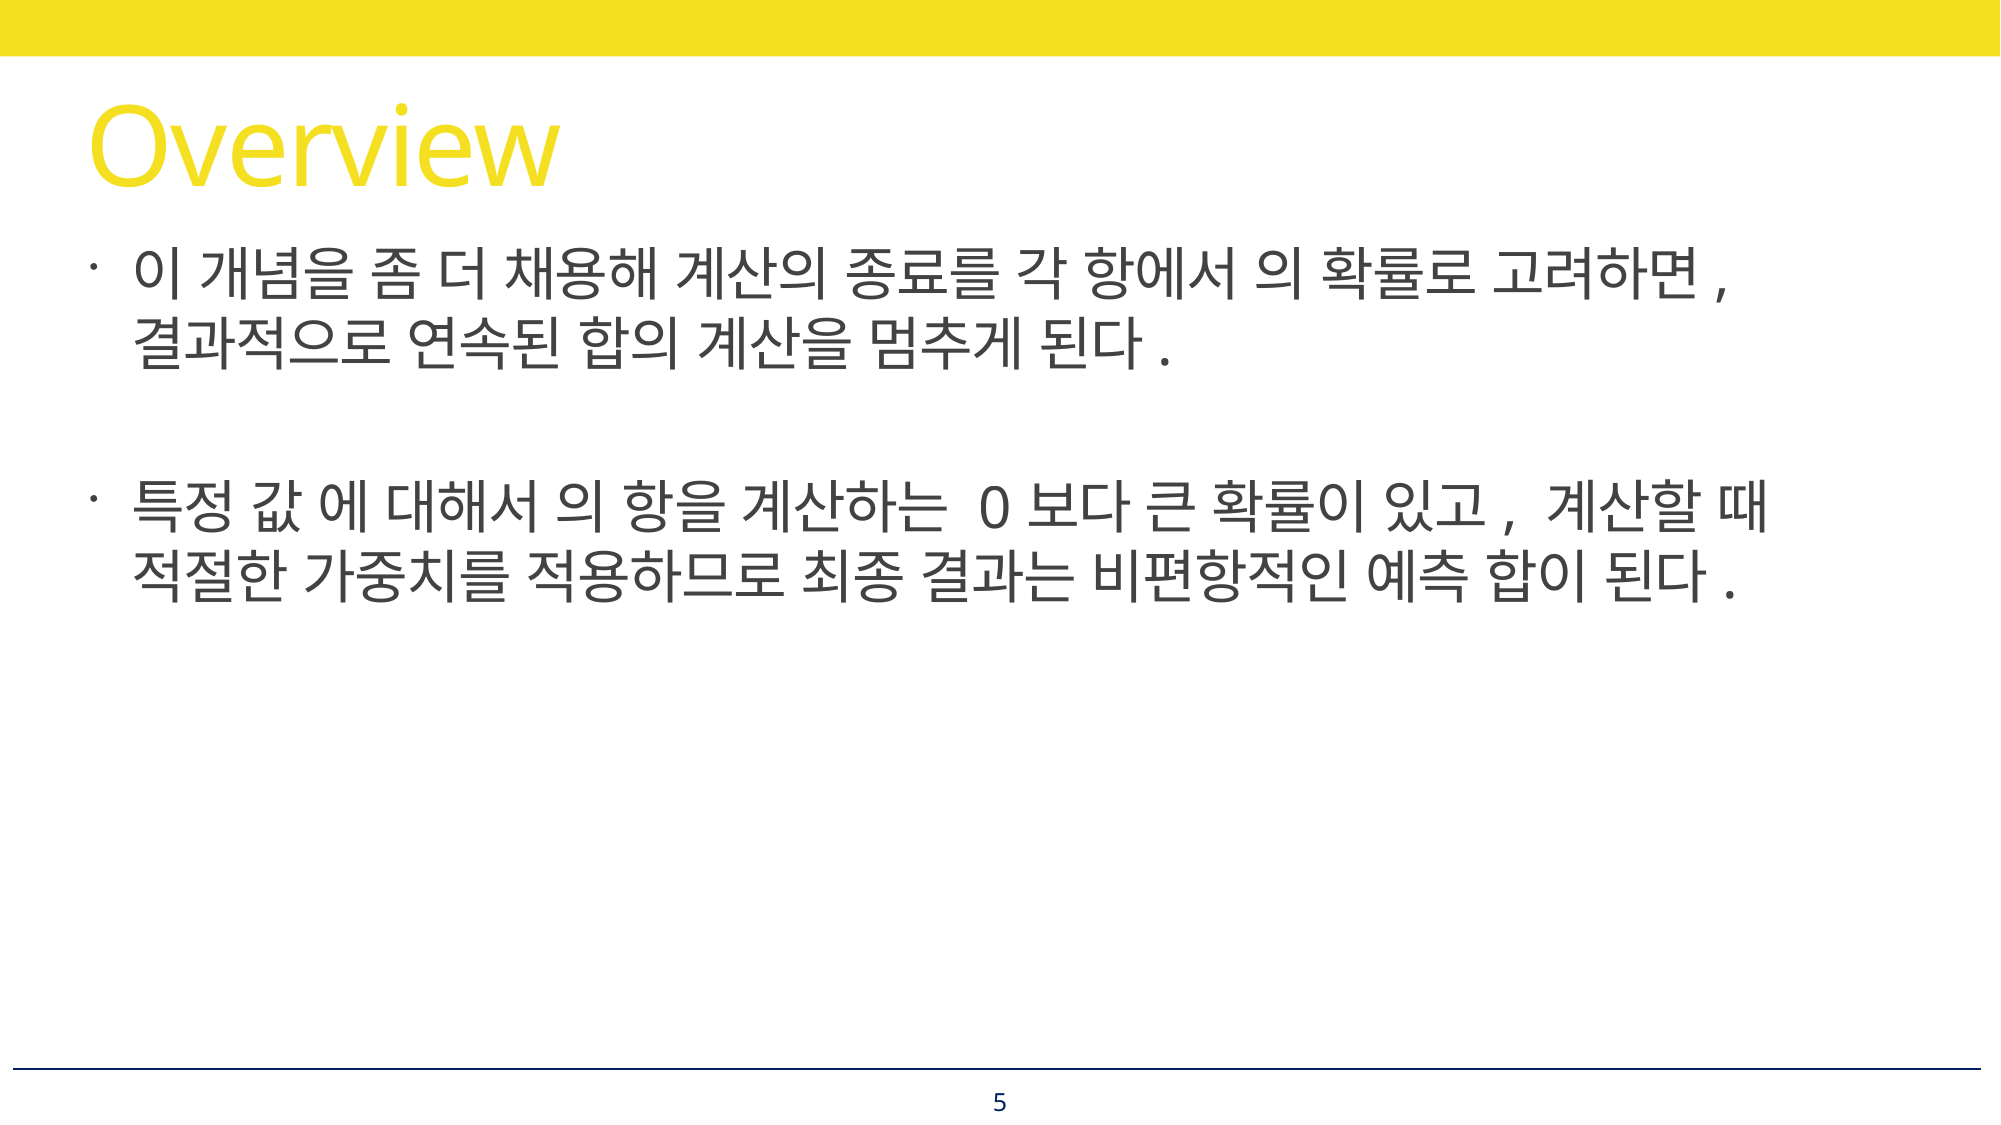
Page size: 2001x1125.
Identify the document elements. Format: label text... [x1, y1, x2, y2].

slide_number 5 [916, 1078, 1084, 1125]
title Overview [85, 89, 1915, 212]
